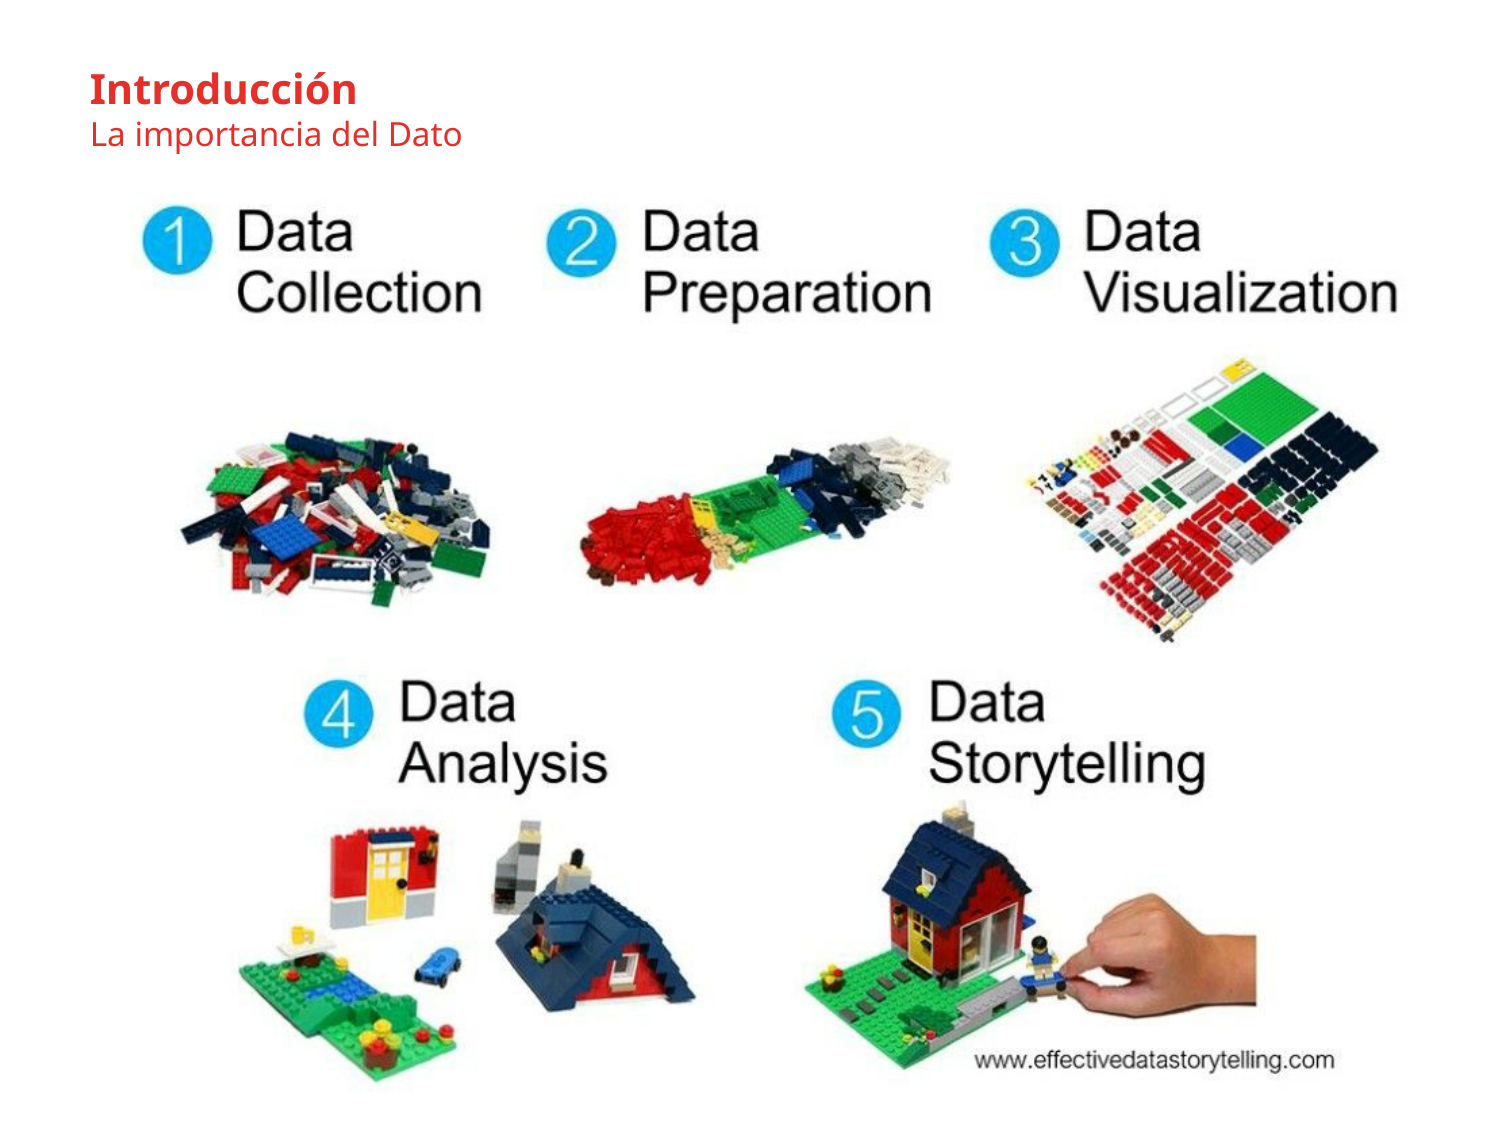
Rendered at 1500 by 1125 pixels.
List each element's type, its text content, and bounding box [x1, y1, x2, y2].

picture [110, 161, 1448, 1120]
text_box Introducción La importancia del Dato [75, 55, 850, 161]
